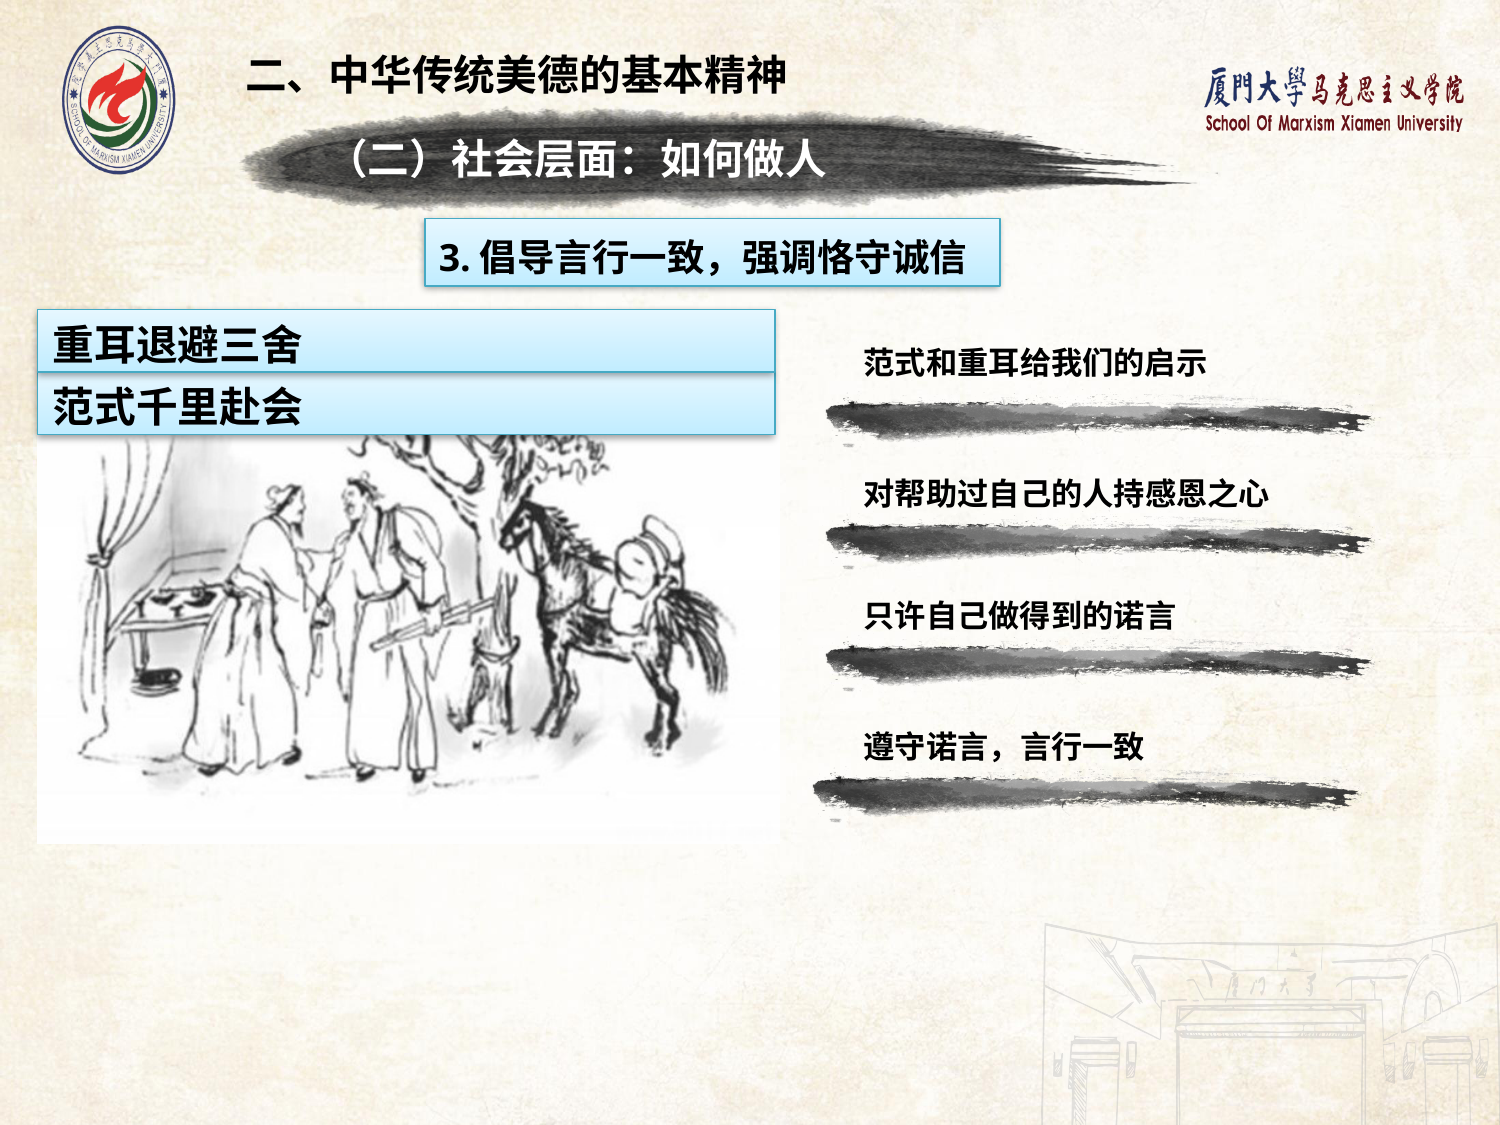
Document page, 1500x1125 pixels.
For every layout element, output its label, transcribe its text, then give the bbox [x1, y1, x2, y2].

text_box 重耳退避三舍 [37, 309, 776, 371]
text_box 对帮助过自己的人持感恩之心 [850, 469, 1351, 504]
text_box 遵守诺言，言行一致 [850, 713, 1351, 757]
text_box 二、中华传统美德的基本精神 [230, 41, 851, 83]
picture [0, 0, 1500, 1125]
text_box 只许自己做得到的诺言 [850, 591, 1351, 626]
text_box 范式和重耳给我们的启示 [850, 328, 1351, 382]
text_box 3.倡导言行一致，强调恪守诚信 [424, 247, 1001, 287]
